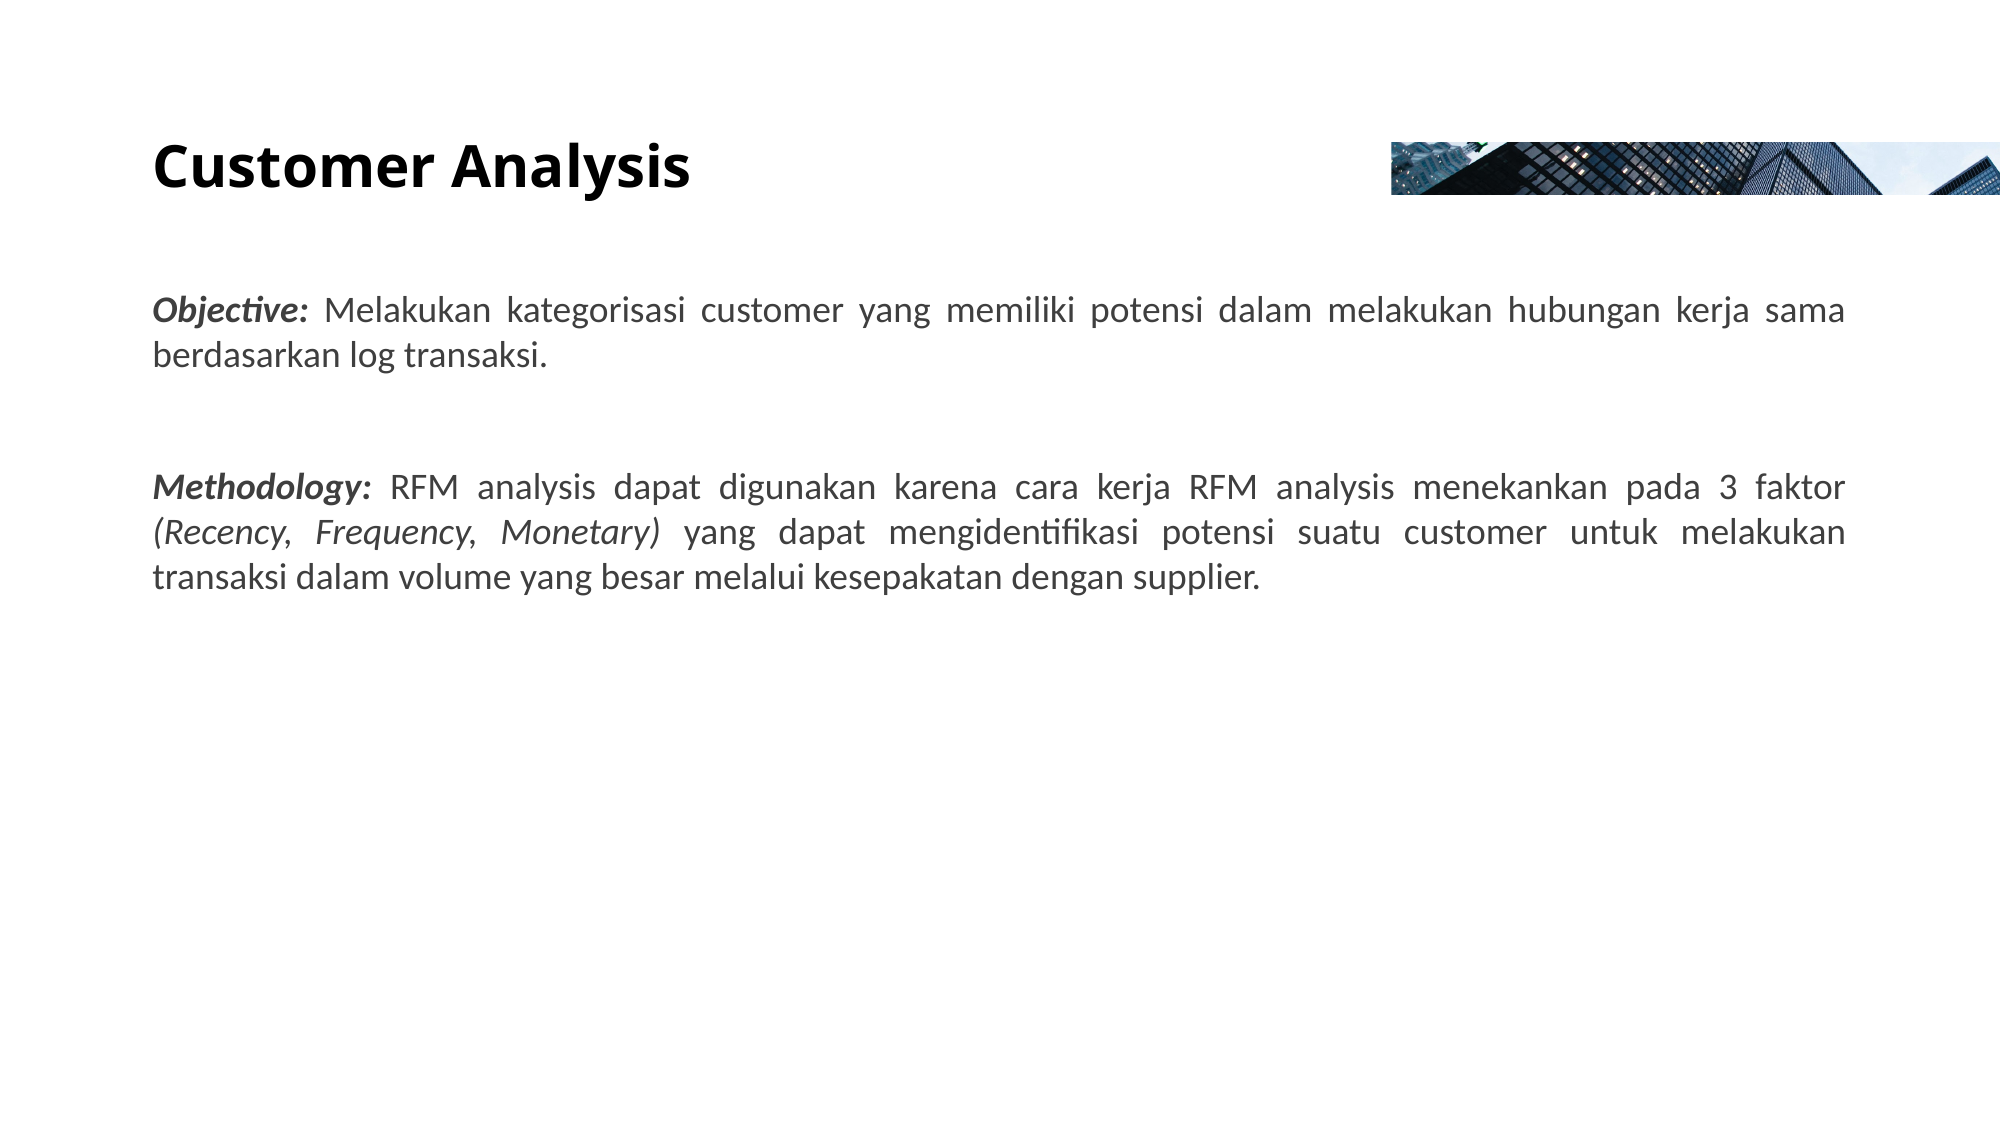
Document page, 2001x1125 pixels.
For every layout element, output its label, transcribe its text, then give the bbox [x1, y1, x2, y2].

title Customer Analysis [137, 59, 1863, 278]
list Objective: Melakukan kategorisasi customer yang memiliki potensi dalam melakukan hubungan kerja sama berdasarkan log transaksi. Methodology: RFM analysis dapat digunakan karena cara kerja RFM analysis menekankan pada 3 faktor (Recency, Frequency, Monetary) yang dapat mengidentifikasi potensi suatu customer untuk melakukan transaksi dalam volume yang besar melalui kesepakatan dengan supplier. [137, 278, 1863, 1014]
picture [1391, 142, 2000, 195]
